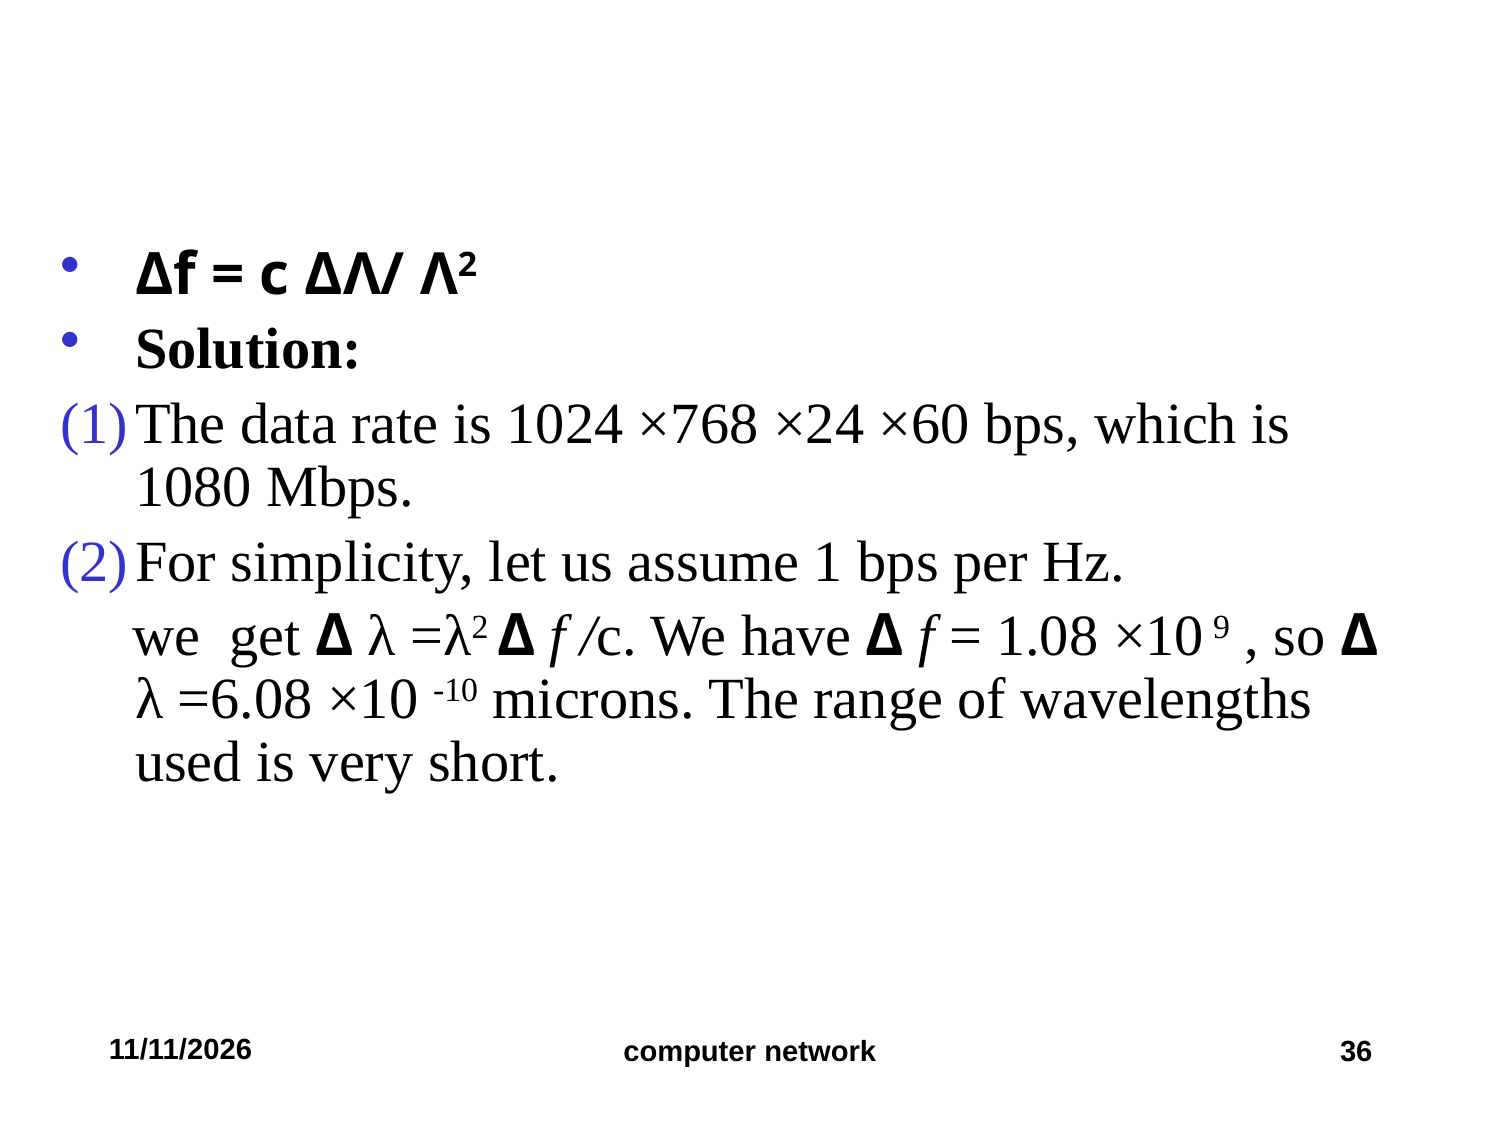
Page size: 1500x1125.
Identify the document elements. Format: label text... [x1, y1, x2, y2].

slide_number 36 [1074, 1025, 1388, 1100]
footer computer network [512, 1025, 988, 1100]
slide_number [93, 1022, 407, 1098]
text_box Δf = c ΔΛ/ Λ2 Solution: The data rate is 1024 ×768 ×24 ×60 bps, which is 1080 Mbps. For simplicity, let us assume 1 bps per Hz. we get Δ λ =λ2 Δ f /c. We have Δ f = 1.08 ×10 9 , so Δ λ =6.08 ×10 -10 microns. The range of wavelengths used is very short. [41, 234, 1432, 916]
